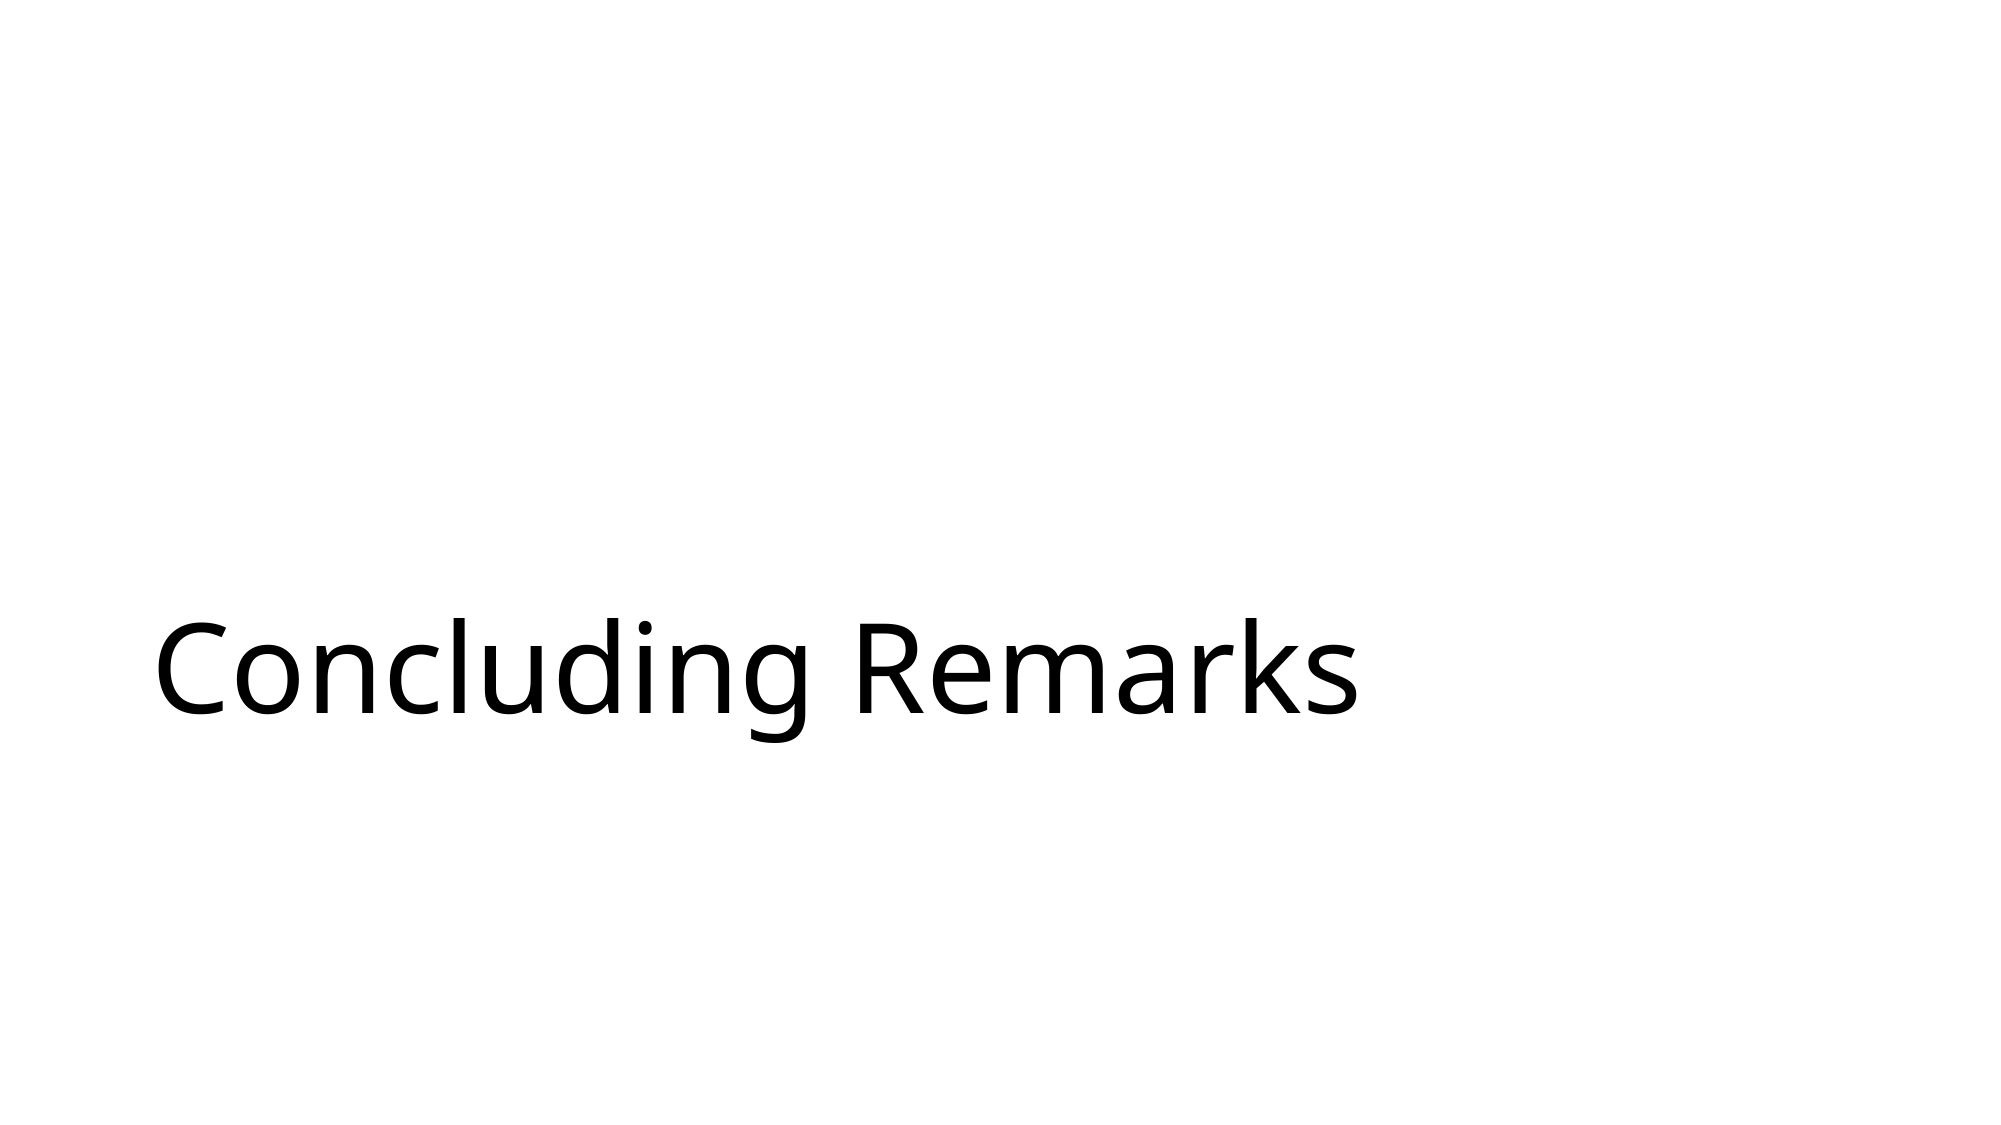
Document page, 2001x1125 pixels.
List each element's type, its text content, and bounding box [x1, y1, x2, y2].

title Concluding Remarks [136, 280, 1862, 749]
